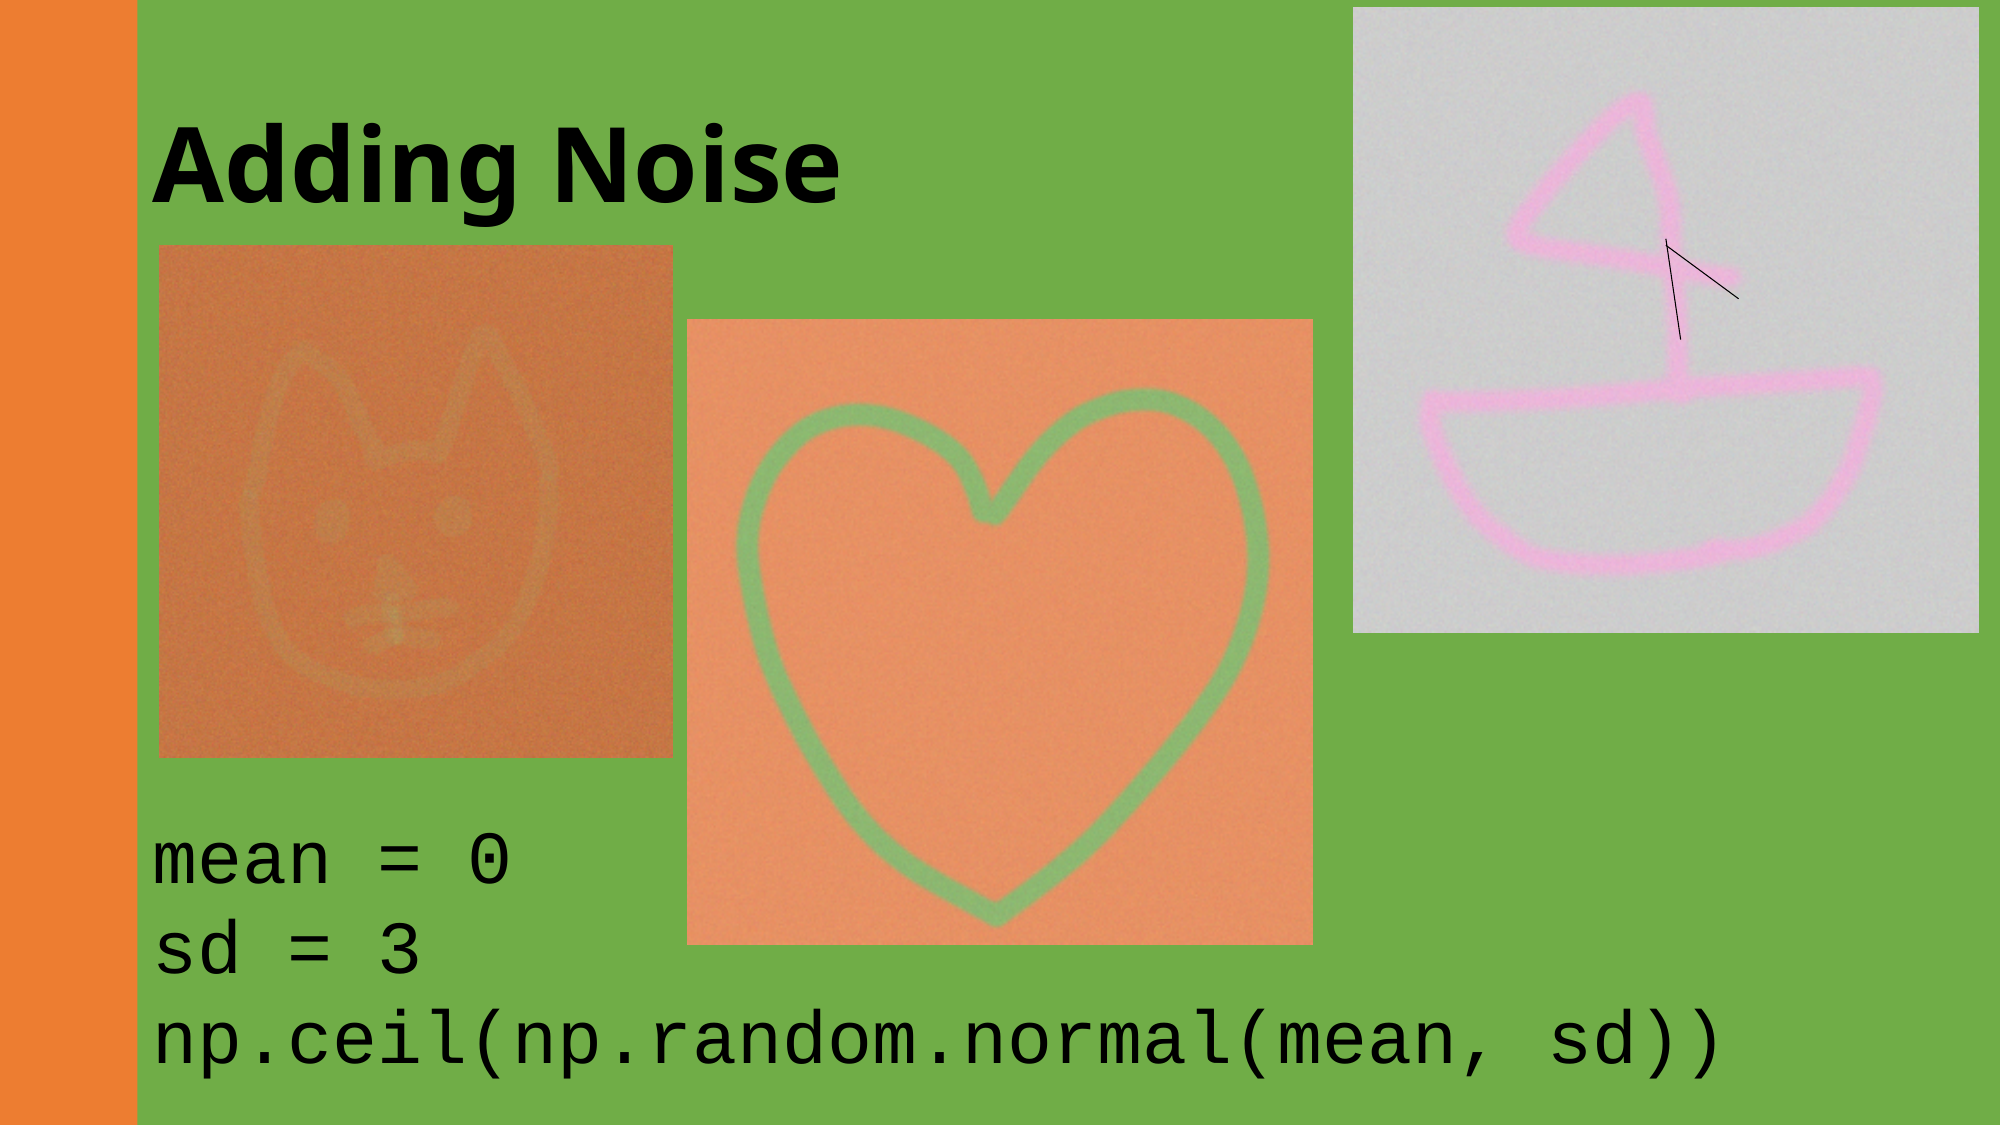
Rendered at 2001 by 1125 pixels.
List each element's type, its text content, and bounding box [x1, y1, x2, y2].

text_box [1665, 238, 1681, 245]
picture [159, 245, 673, 758]
picture [1353, 7, 1979, 633]
picture [687, 319, 1313, 945]
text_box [1665, 299, 1681, 340]
text_box mean = 0 sd = 3 np.ceil(np.random.normal(mean, sd)) [137, 801, 1792, 1086]
title Adding Noise [137, 59, 1353, 278]
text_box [1665, 245, 1739, 299]
